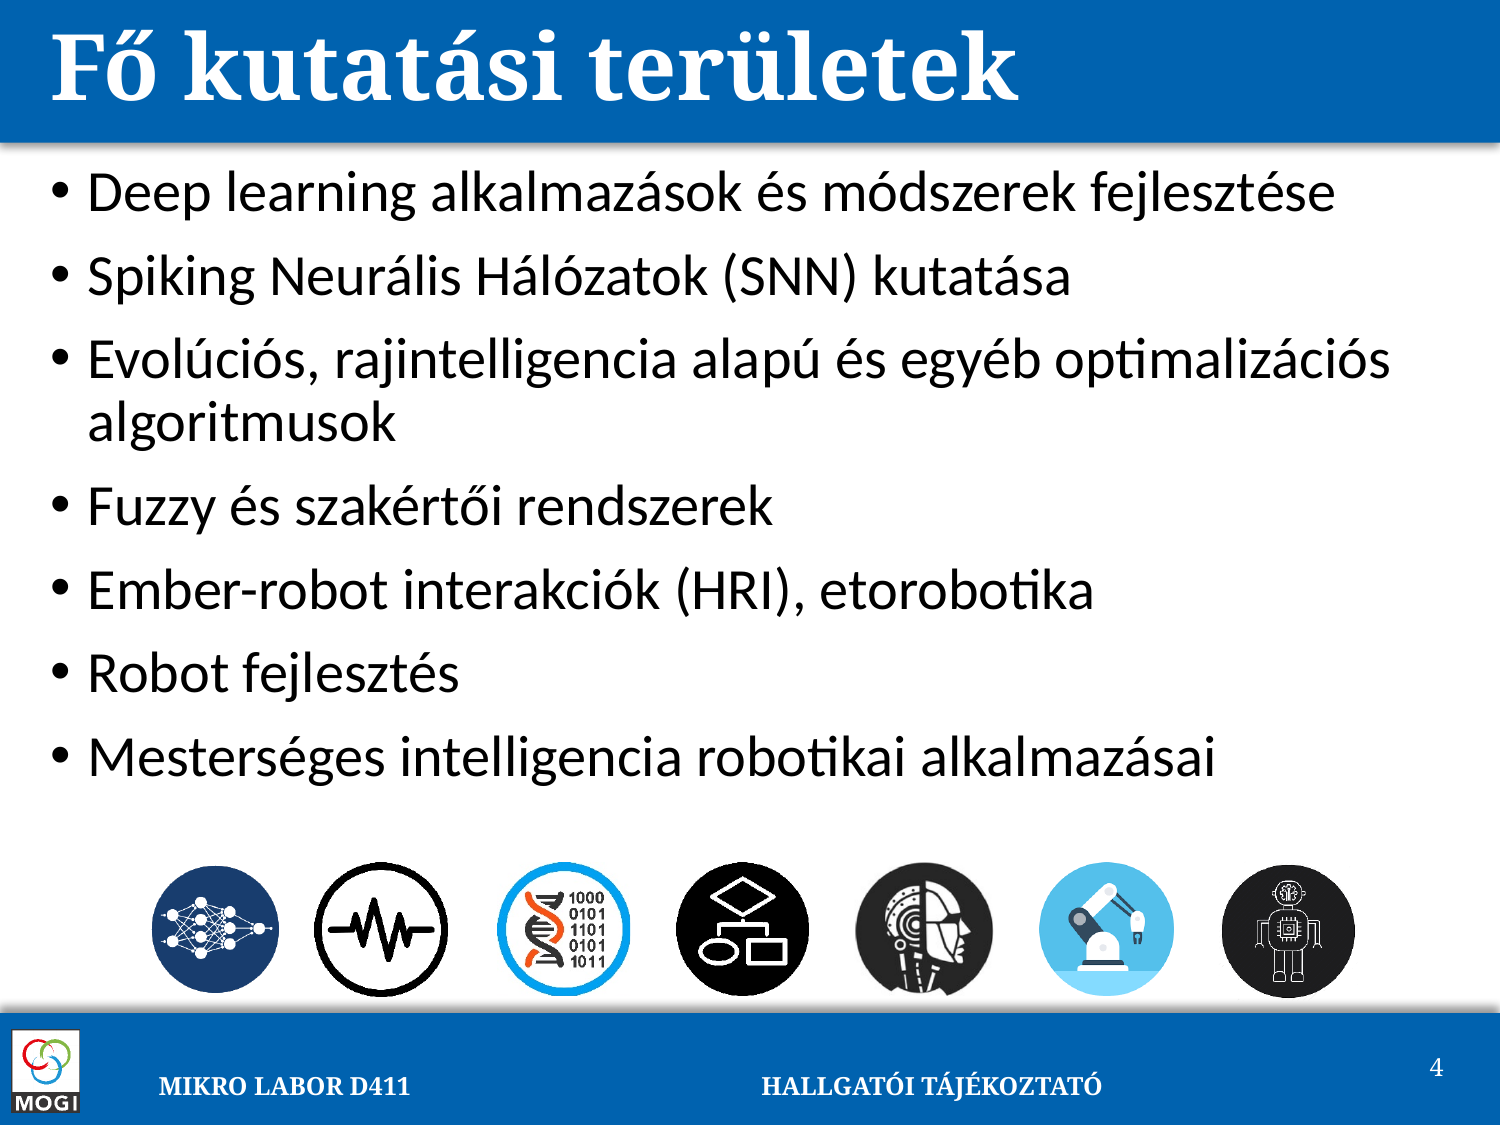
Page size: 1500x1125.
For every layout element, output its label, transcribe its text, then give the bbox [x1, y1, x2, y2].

picture [314, 862, 448, 997]
picture [572, 862, 631, 917]
picture [854, 862, 994, 996]
picture [497, 862, 557, 922]
title Fő kutatási területek [35, 17, 1464, 125]
slide_number 4 [1385, 1029, 1488, 1107]
footer Hallgatói Tájékoztató [490, 1029, 1374, 1109]
slide_number MIKRO Labor D411 [91, 1029, 479, 1109]
picture [11, 1029, 80, 1113]
picture [497, 937, 551, 996]
list Deep learning alkalmazások és módszerek fejlesztése Spiking Neurális Hálózatok (SNN) kutatása Evolúciós, rajintelligencia alapú és egyéb optimalizációs algoritmusok Fuzzy és szakértői rendszerek Ember-robot interakciók (HRI), etorobotika Robot fejlesztés Mesterséges intelligencia robotikai alkalmazásai [35, 153, 1475, 829]
picture [506, 871, 622, 987]
picture [1039, 862, 1174, 996]
picture [148, 862, 282, 996]
picture [1218, 861, 1358, 1001]
picture [578, 942, 631, 996]
picture [676, 862, 809, 996]
